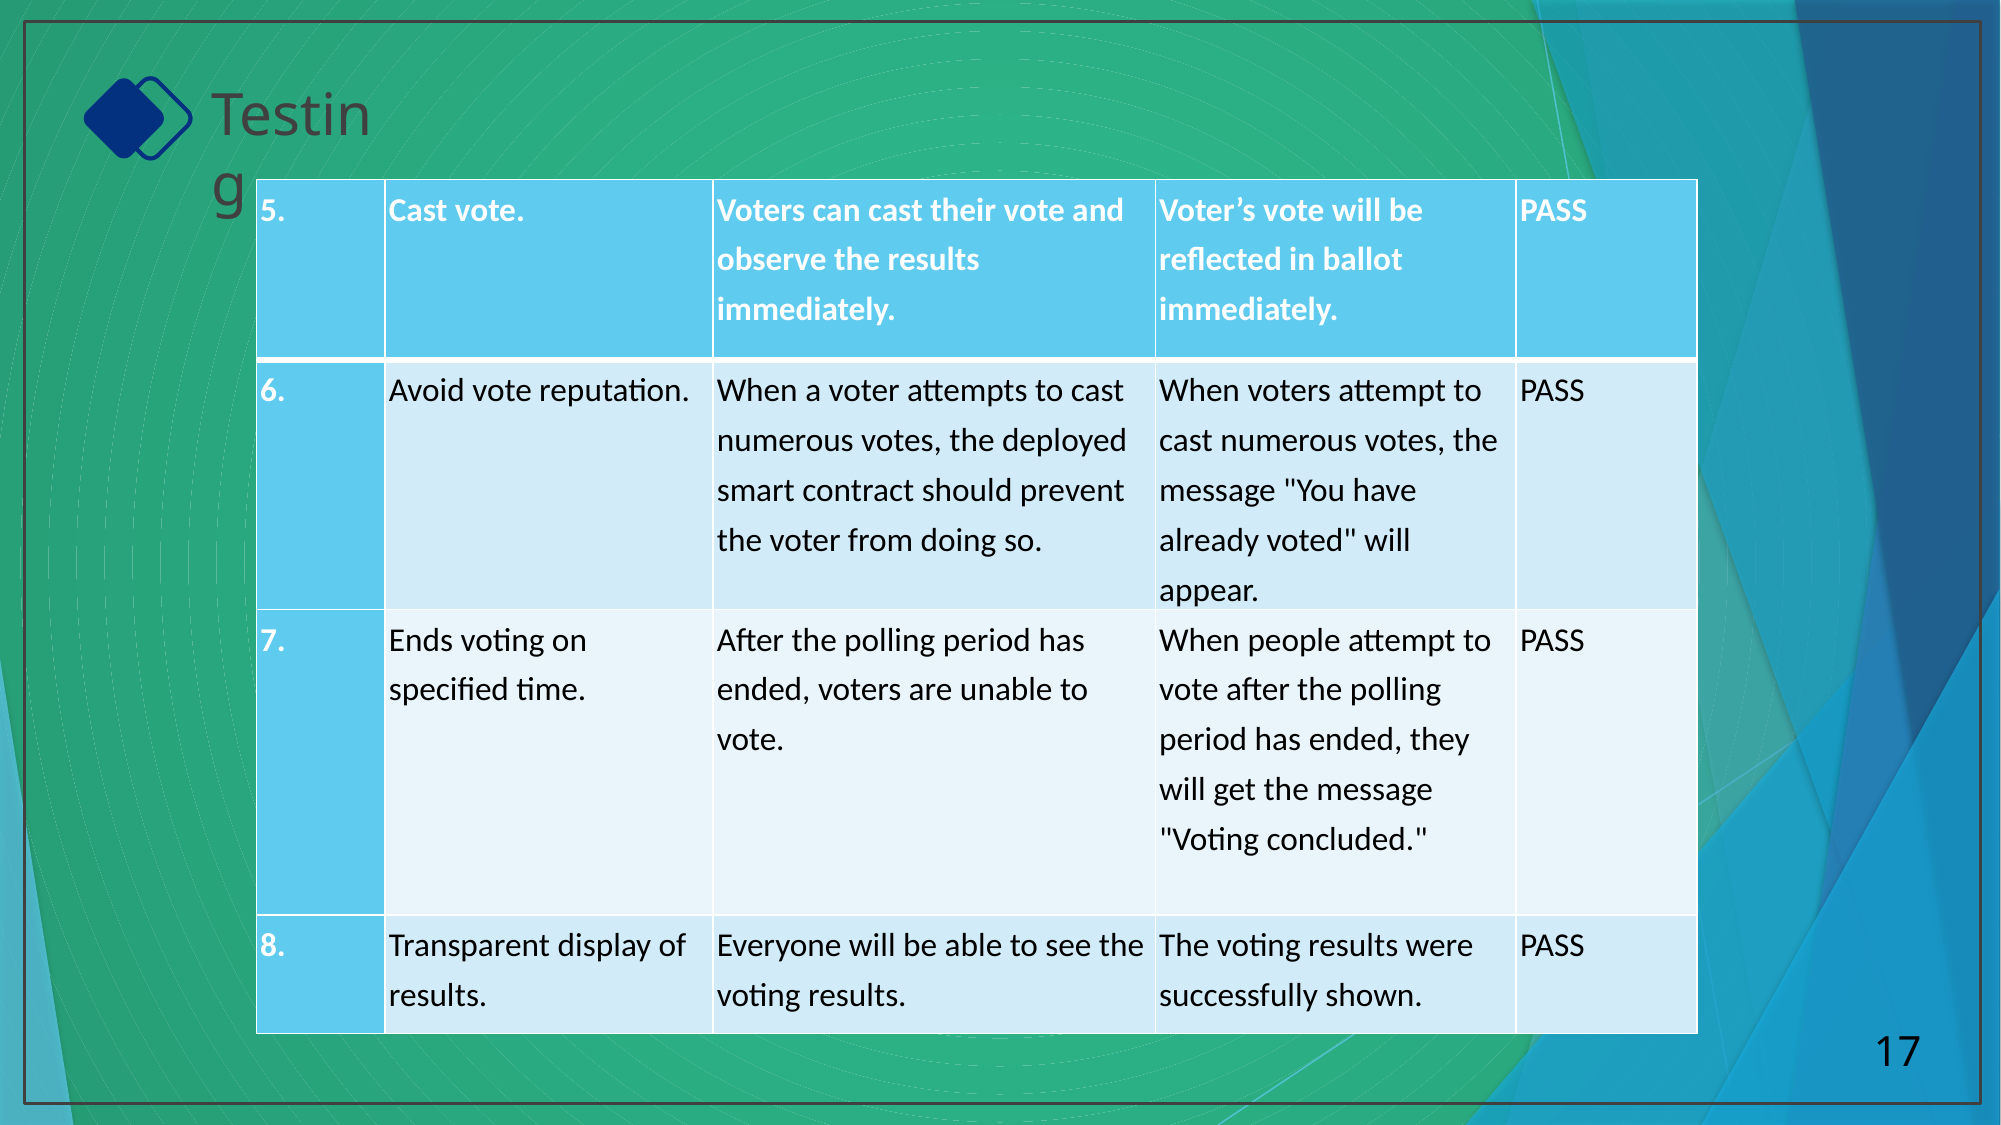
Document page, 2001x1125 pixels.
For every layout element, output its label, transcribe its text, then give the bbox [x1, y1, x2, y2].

table_header 5. [257, 180, 384, 357]
table_cell The voting results were successfully shown. [1156, 916, 1515, 1033]
table_header Cast vote. [386, 180, 712, 357]
table_cell PASS [1517, 363, 1696, 609]
table_cell After the polling period has ended, voters are unable to vote. [714, 610, 1155, 914]
table_cell Everyone will be able to see the voting results. [714, 916, 1155, 1033]
table_cell When voters attempt to cast numerous votes, the message "You have already voted" will appear. [1156, 363, 1515, 609]
table_cell PASS [1517, 916, 1696, 1033]
text_box [23, 20, 1982, 1105]
table_cell Ends voting on specified time. [386, 610, 712, 914]
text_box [91, 69, 422, 157]
table_cell PASS [1517, 610, 1696, 914]
table_cell Avoid vote reputation. [386, 363, 712, 609]
table_header Voters can cast their vote and observe the results immediately. [714, 180, 1155, 357]
slide_number 17 [1838, 1023, 1957, 1084]
table_cell When a voter attempts to cast numerous votes, the deployed smart contract should prevent the voter from doing so. [714, 363, 1155, 609]
table_cell 6. [257, 363, 384, 609]
table_cell 8. [257, 916, 384, 1033]
table_cell 7. [257, 610, 384, 914]
table_cell When people attempt to vote after the polling period has ended, they will get the message "Voting concluded." [1156, 610, 1515, 914]
table_header PASS [1517, 180, 1696, 357]
table_cell Transparent display of results. [386, 916, 712, 1033]
table_header Voter’s vote will be reflected in ballot immediately. [1156, 180, 1515, 357]
